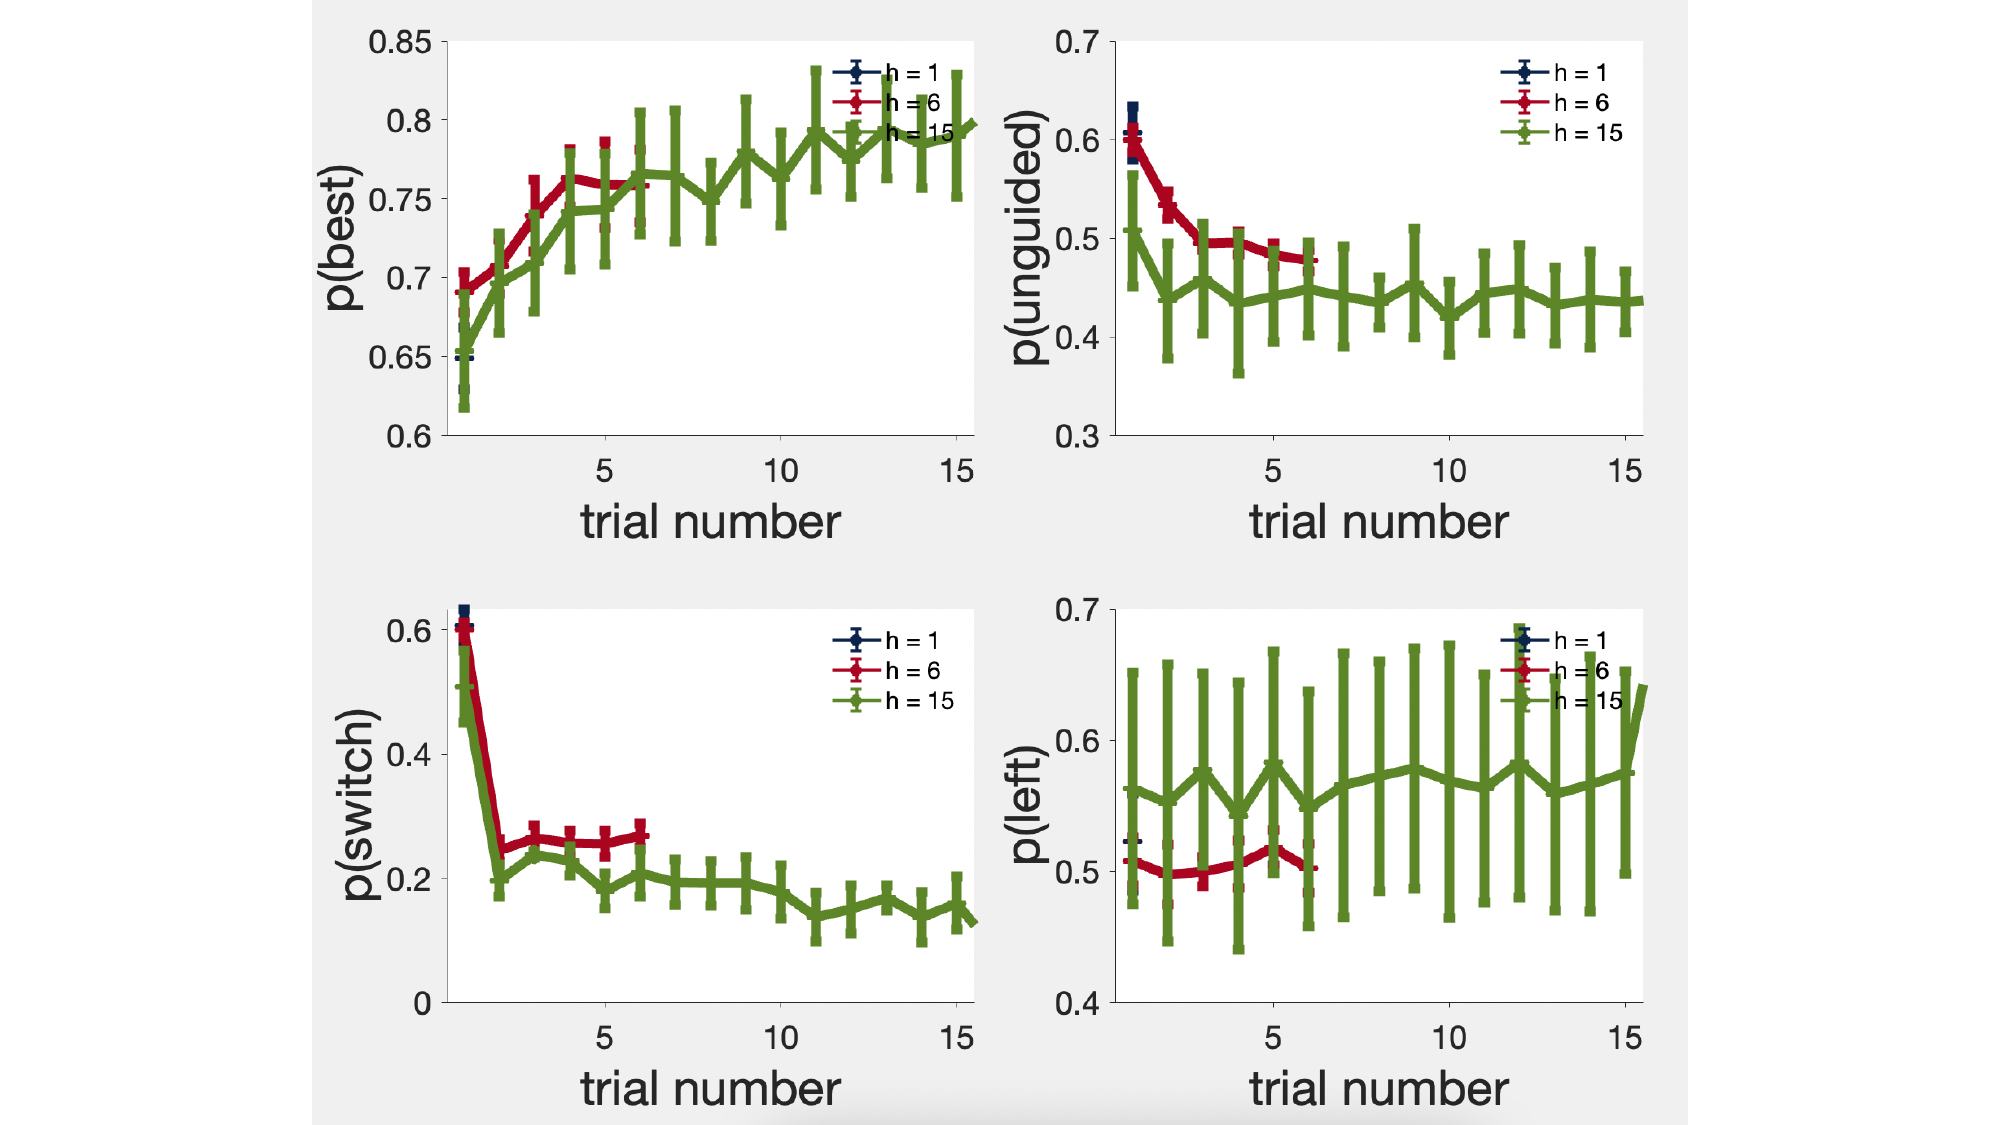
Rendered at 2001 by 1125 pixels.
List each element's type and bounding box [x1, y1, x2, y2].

picture [312, 0, 1688, 1125]
